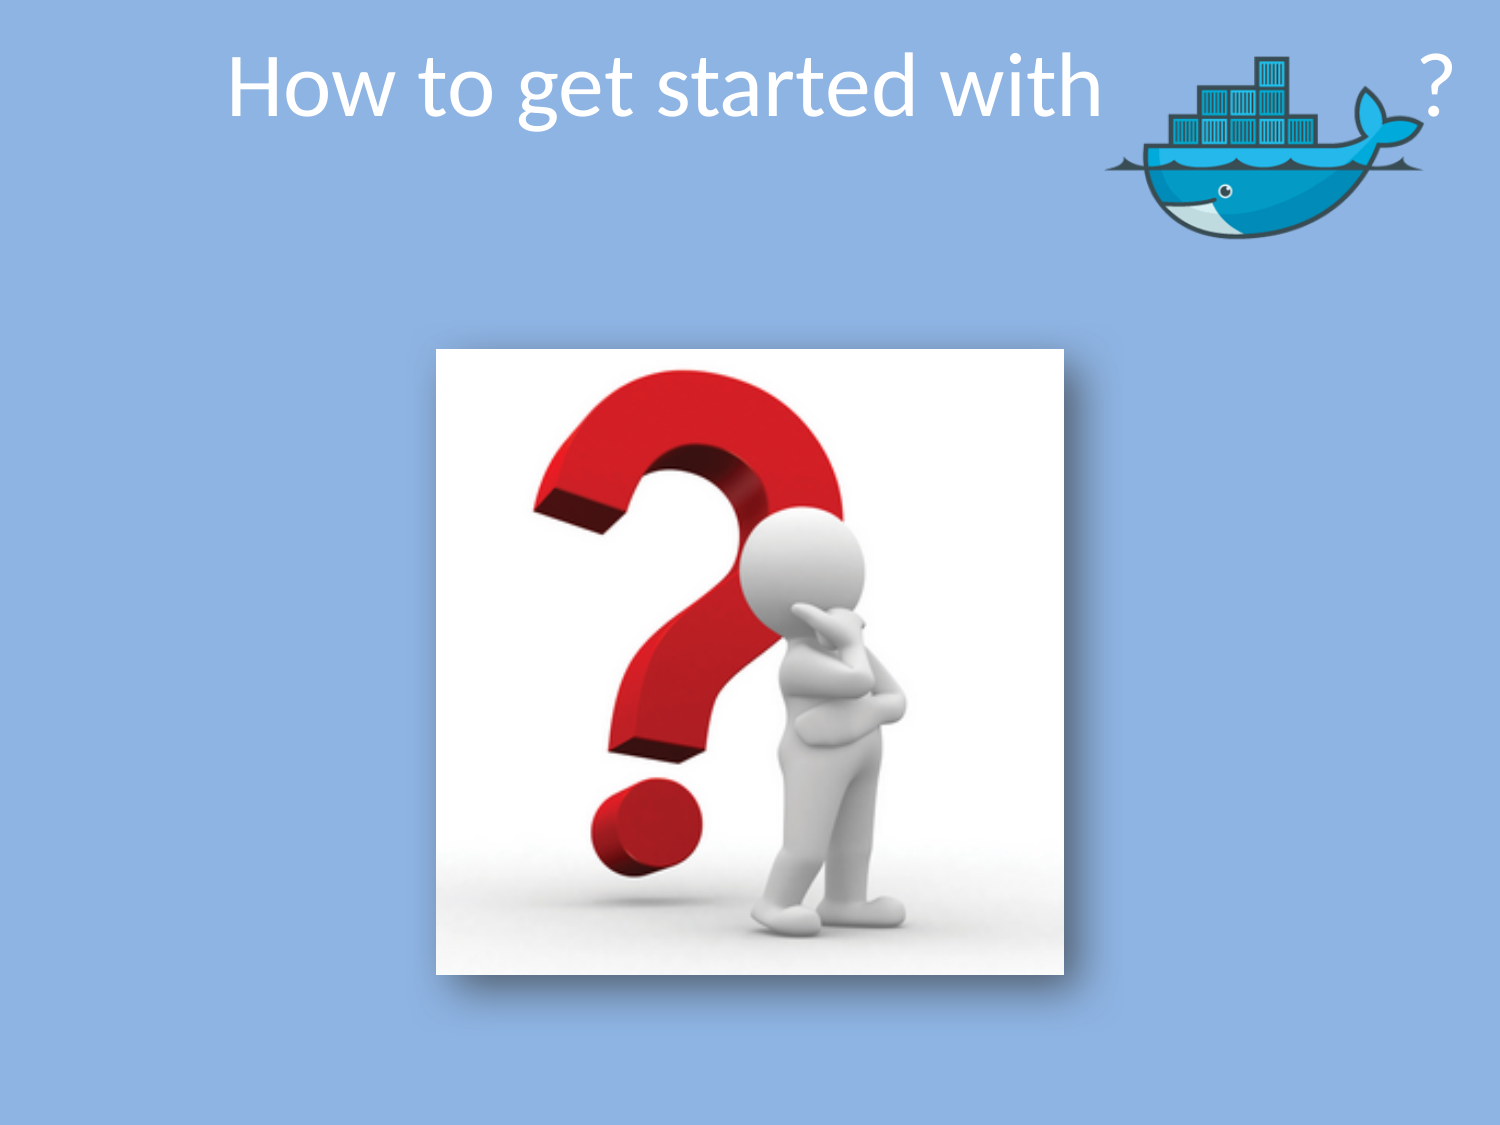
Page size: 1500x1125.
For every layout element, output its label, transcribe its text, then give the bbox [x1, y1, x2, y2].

title How to get started with ? [24, 12, 1475, 175]
picture [1104, 56, 1426, 246]
picture [436, 349, 1064, 975]
